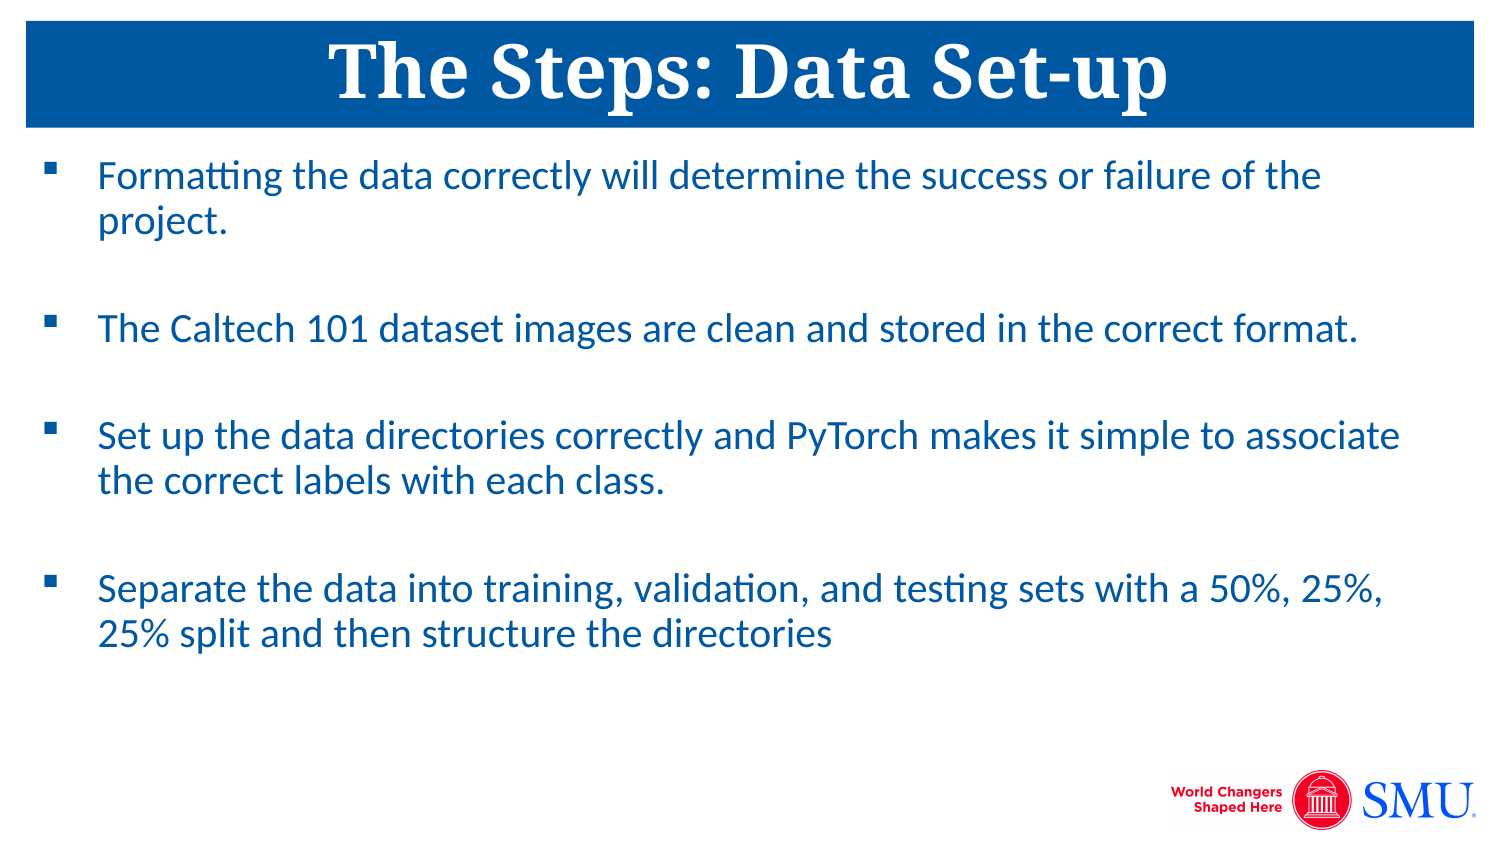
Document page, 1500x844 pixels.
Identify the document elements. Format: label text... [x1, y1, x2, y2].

picture [1171, 770, 1476, 830]
list Formatting the data correctly will determine the success or failure of the project. The Caltech 101 dataset images are clean and stored in the correct format. Set up the data directories correctly and PyTorch makes it simple to associate the correct labels with each class. Separate the data into training, validation, and testing sets with a 50%, 25%, 25% split and then structure the directories [26, 145, 1474, 807]
title The Steps: Data Set-up [26, 20, 1474, 128]
